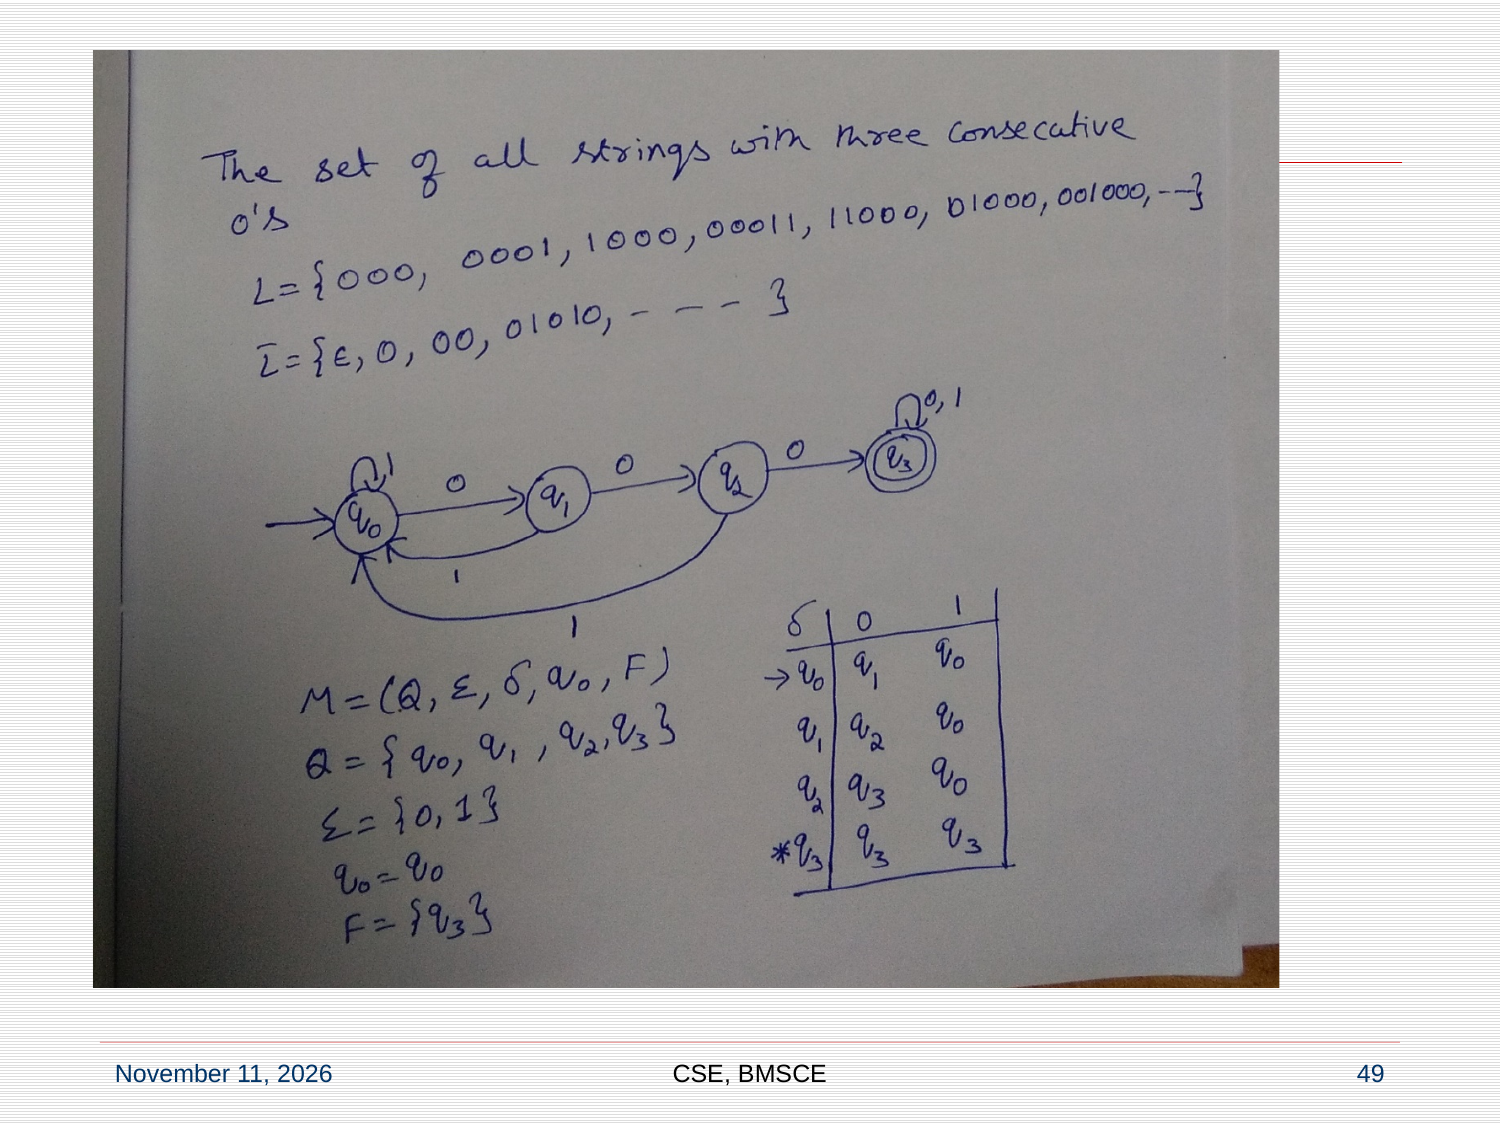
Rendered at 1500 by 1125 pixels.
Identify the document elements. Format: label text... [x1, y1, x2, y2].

picture [94, 0, 1280, 1113]
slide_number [99, 1049, 212, 1103]
slide_number 49 [1161, 1049, 1401, 1103]
